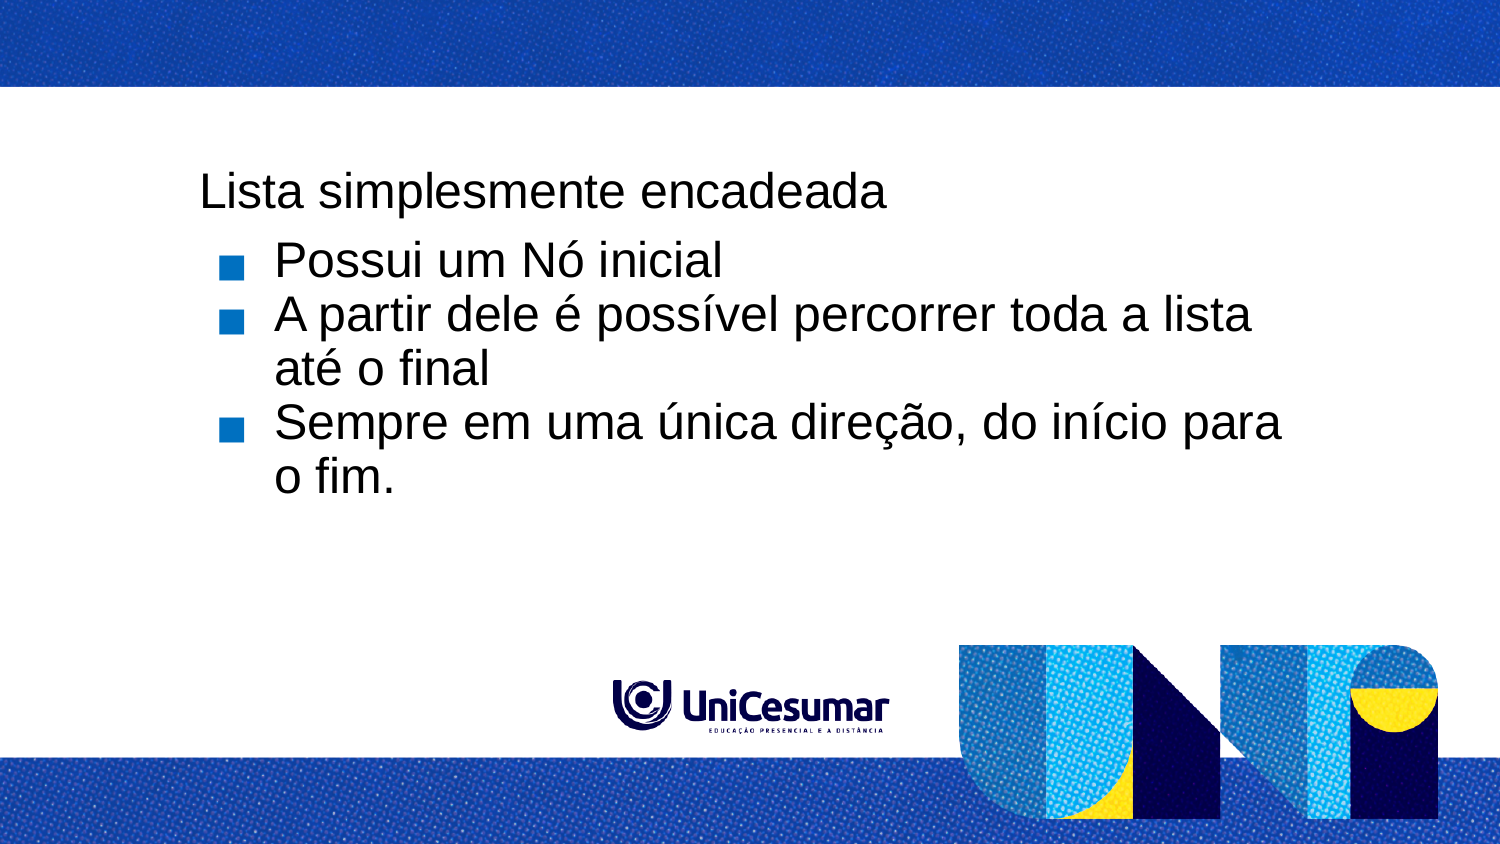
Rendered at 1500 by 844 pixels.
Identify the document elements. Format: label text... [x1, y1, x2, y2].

picture [0, 0, 1500, 844]
list Lista simplesmente encadeada Possui um Nó inicial A partir dele é possível percorrer toda a lista até o final Sempre em uma única direção, do início para o fim. [184, 157, 1309, 612]
